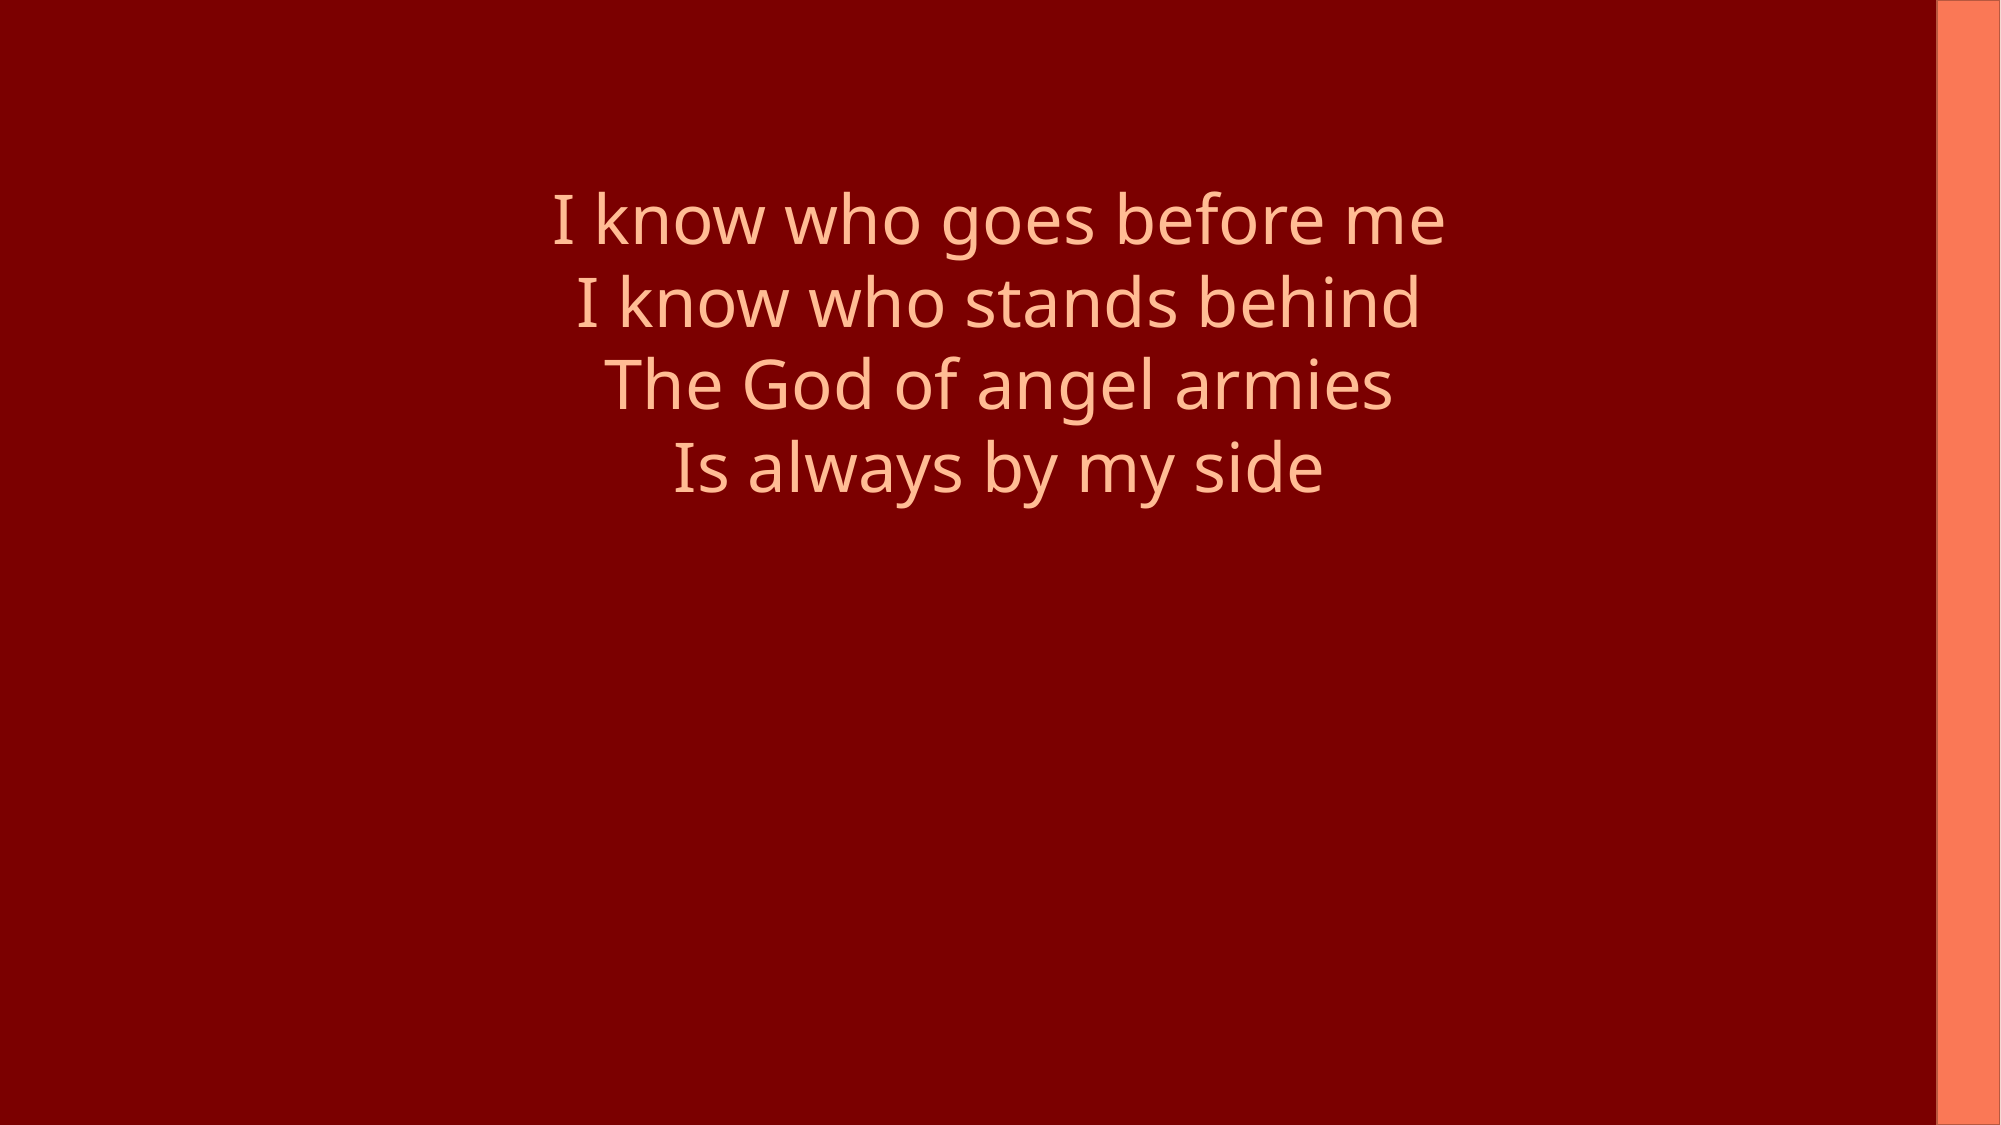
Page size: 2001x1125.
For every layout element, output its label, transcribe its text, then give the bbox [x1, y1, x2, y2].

text_box I know who goes before me I know who stands behind The God of angel armies Is always by my side [99, 168, 1900, 596]
